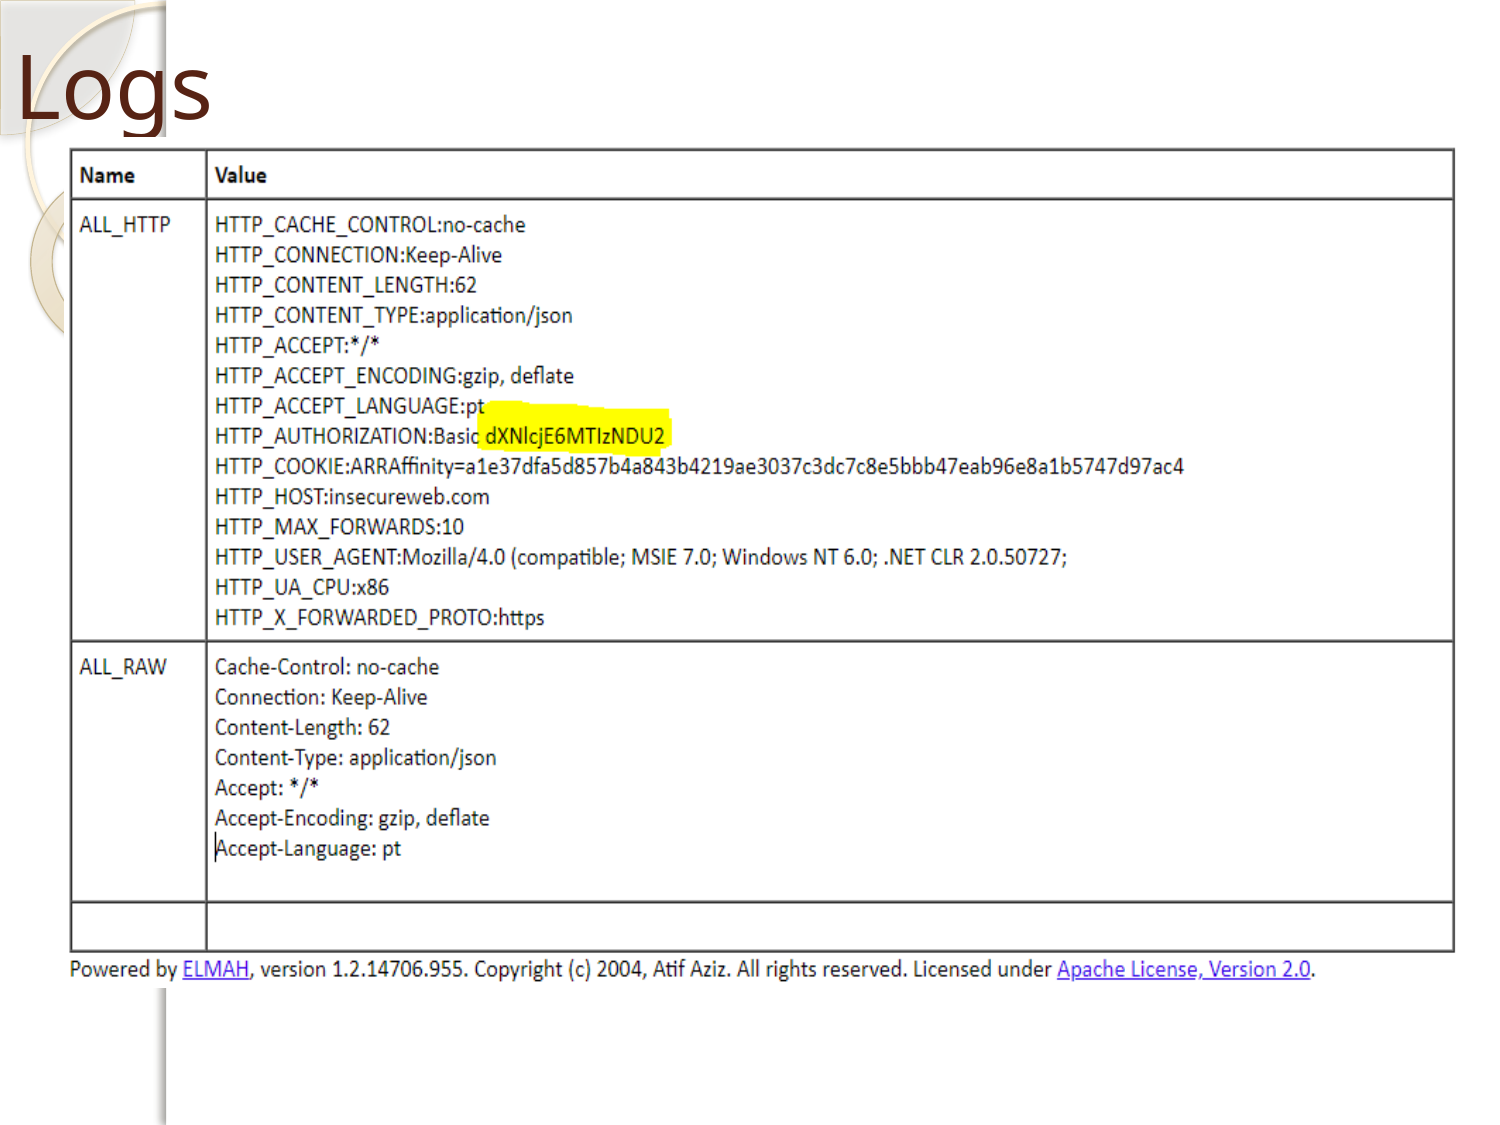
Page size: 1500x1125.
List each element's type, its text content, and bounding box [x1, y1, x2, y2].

picture [64, 136, 1466, 988]
title Logs [0, 7, 1483, 145]
